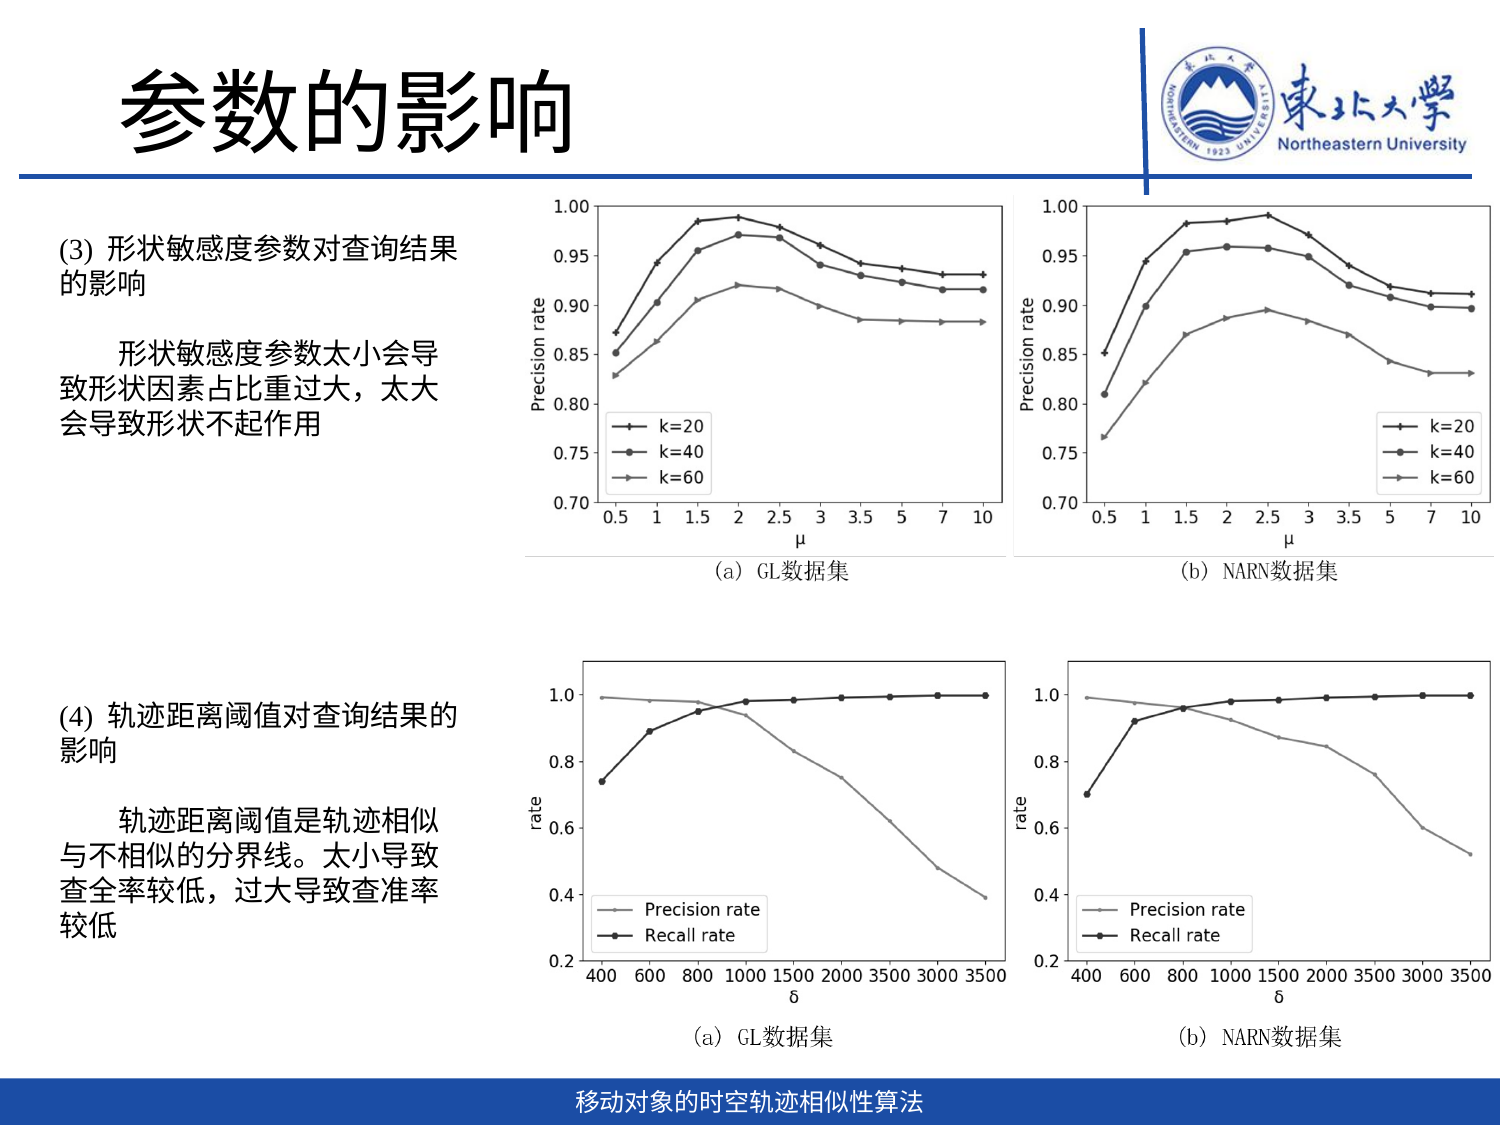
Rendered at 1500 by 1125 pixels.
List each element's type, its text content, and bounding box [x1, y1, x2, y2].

text_box 移动对象的时空轨迹相似性算法 [0, 1077, 1500, 1125]
picture [525, 195, 1494, 596]
text_box (4) 轨迹距离阈值对查询结果的影响 轨迹距离阈值是轨迹相似与不相似的分界线。太小导致查全率较低，过大导致查准率较低 [44, 690, 482, 950]
text_box (3) 形状敏感度参数对查询结果的影响 形状敏感度参数太小会导致形状因素占比重过大，太大会导致形状不起作用 [44, 222, 482, 448]
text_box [18, 28, 1475, 204]
picture [524, 650, 1494, 1063]
